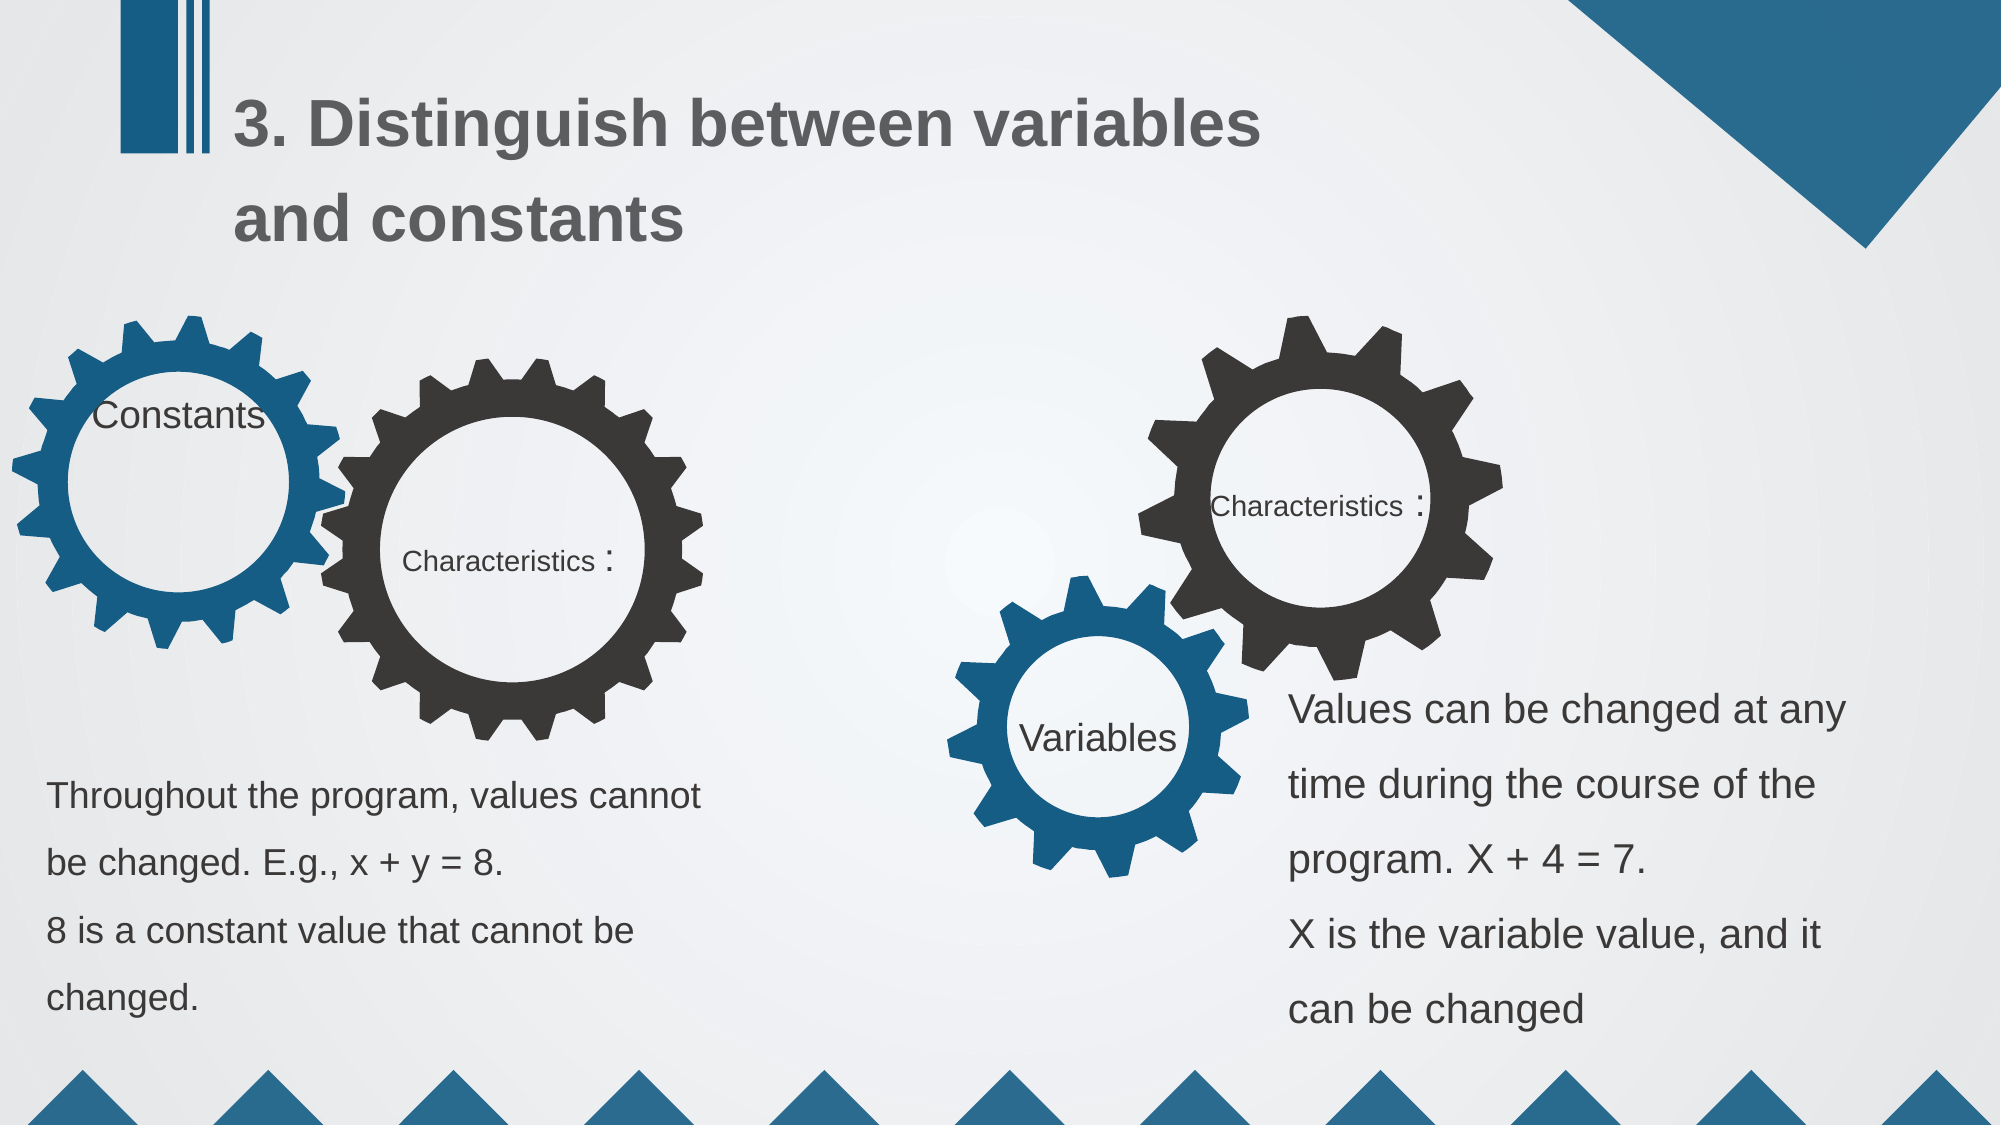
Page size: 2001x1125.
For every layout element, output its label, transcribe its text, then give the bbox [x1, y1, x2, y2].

text_box Characteristics : [383, 525, 644, 587]
text_box Variables [1007, 704, 1189, 767]
text_box Constants [74, 381, 283, 584]
text_box Throughout the program, values cannot be changed. E.g., x + y = 8. 8 is a constant value that cannot be changed. [31, 740, 726, 1026]
text_box [320, 358, 703, 740]
text_box Values can be changed at any time during the course of the program. X + 4 = 7. X is the variable value, and it can be changed [1272, 648, 1915, 1039]
text_box [201, 0, 211, 154]
text_box [947, 575, 1250, 878]
text_box [11, 315, 346, 649]
text_box 3. Distinguish between variables and constants [233, 63, 1312, 256]
text_box Characteristics : [1211, 470, 1430, 532]
text_box [120, 0, 179, 154]
text_box [1138, 315, 1503, 681]
text_box [185, 0, 195, 154]
